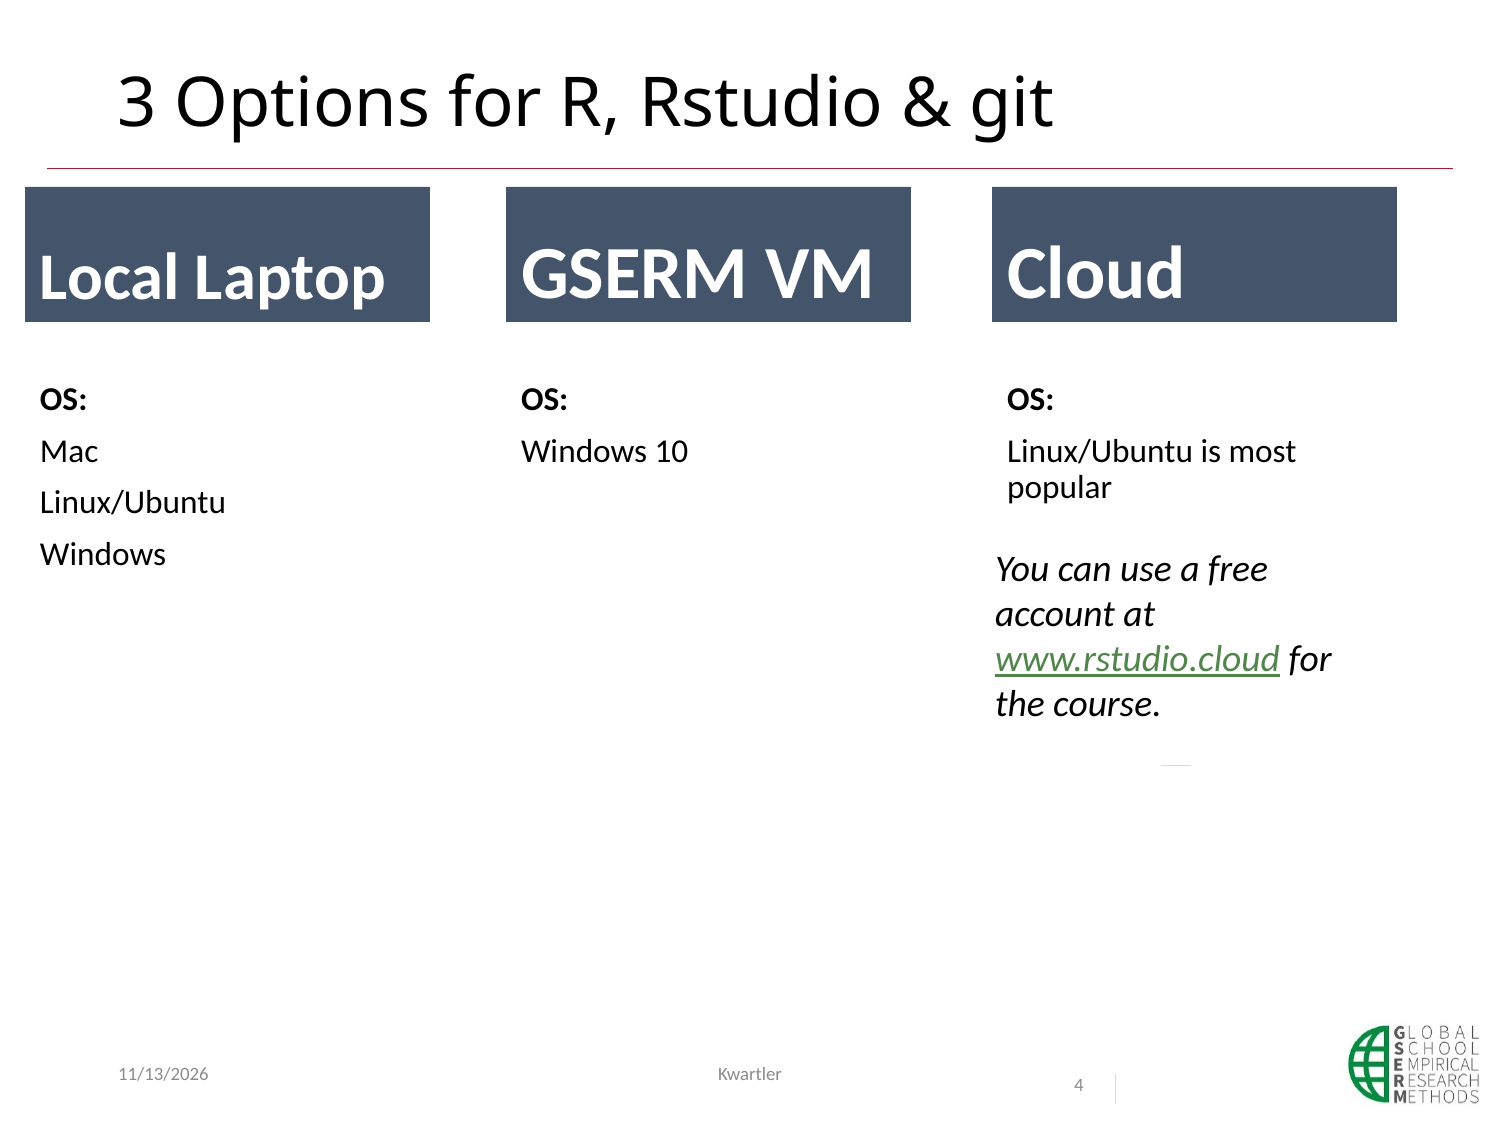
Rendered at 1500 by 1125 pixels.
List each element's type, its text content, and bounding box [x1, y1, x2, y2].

text_box GSERM VM [506, 186, 911, 322]
title 3 Options for R, Rstudio & git [103, 59, 1397, 157]
list OS: Mac Linux/Ubuntu Windows [25, 374, 430, 633]
text_box You can use a free account at www.rstudio.cloud for the course. [980, 536, 1392, 732]
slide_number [103, 1042, 441, 1103]
footer Kwartler [496, 1042, 1004, 1103]
slide_number 4 [1059, 1042, 1200, 1103]
list Local Laptop [25, 186, 430, 322]
picture [1342, 1017, 1500, 1106]
text_box OS: Windows 10 [506, 374, 911, 512]
list OS: Linux/Ubuntu is most popular [992, 374, 1397, 512]
list Cloud [992, 186, 1397, 322]
